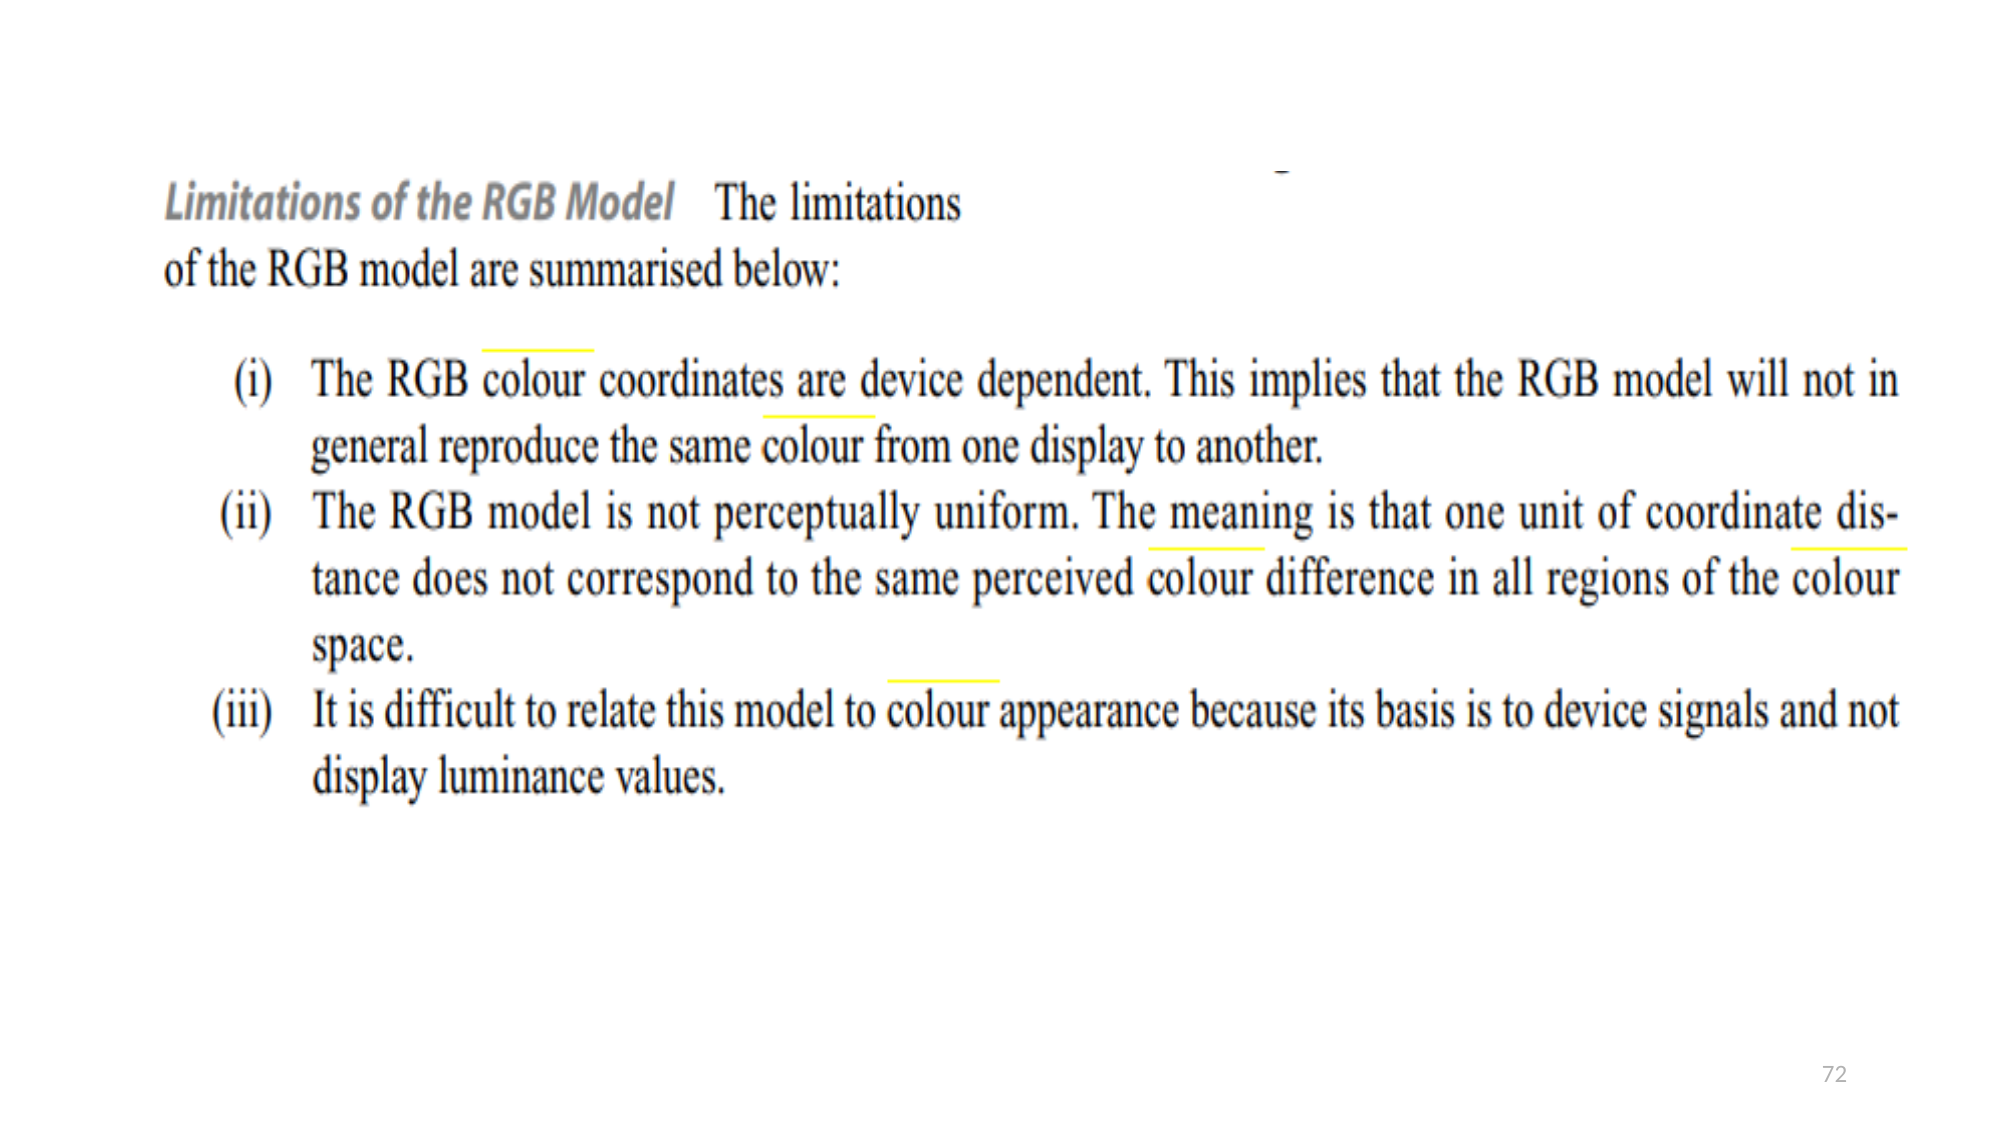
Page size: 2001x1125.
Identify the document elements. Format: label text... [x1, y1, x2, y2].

picture [137, 171, 1920, 835]
slide_number 72 [1412, 1042, 1863, 1103]
